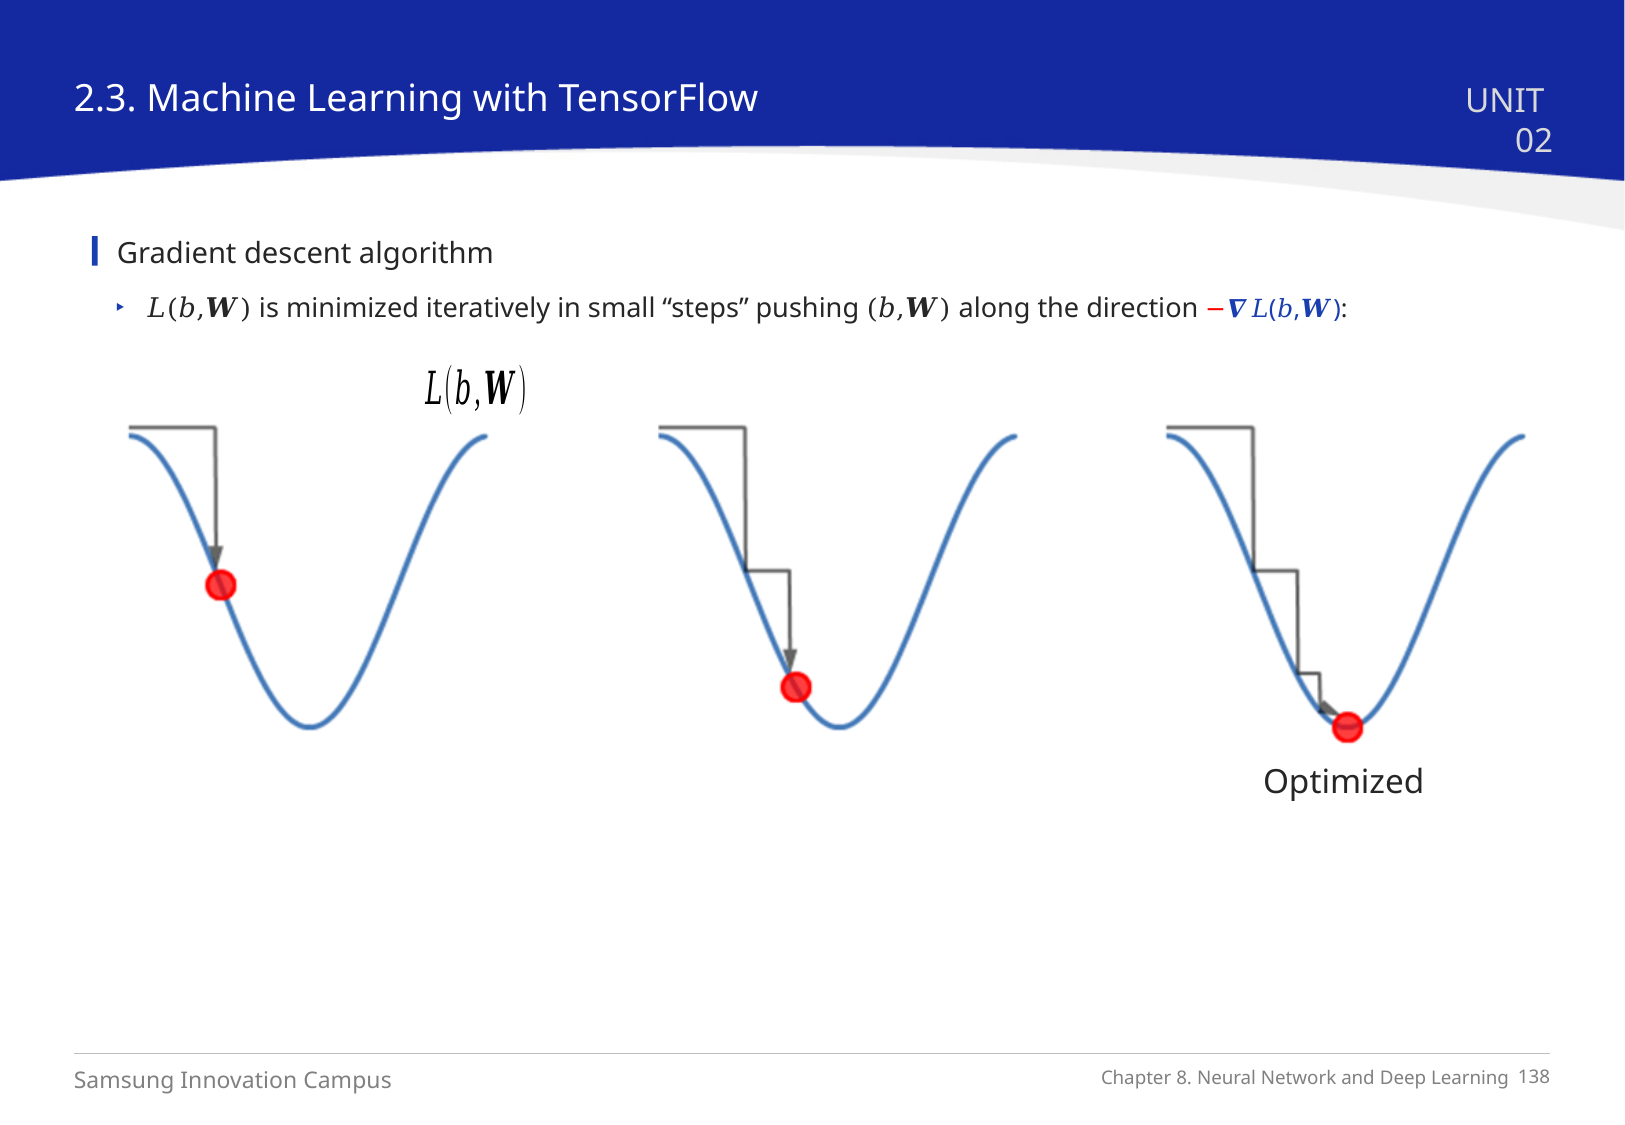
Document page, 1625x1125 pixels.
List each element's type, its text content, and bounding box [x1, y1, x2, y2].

text_box 𝐿(𝑏,𝑾) is minimized iteratively in small “steps” pushing (𝑏,𝑾) along the direction −𝜵𝐿(𝑏,𝑾): [114, 278, 1532, 336]
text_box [73, 73, 1554, 120]
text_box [89, 361, 1578, 809]
picture [0, 0, 1625, 1125]
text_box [91, 234, 1533, 270]
